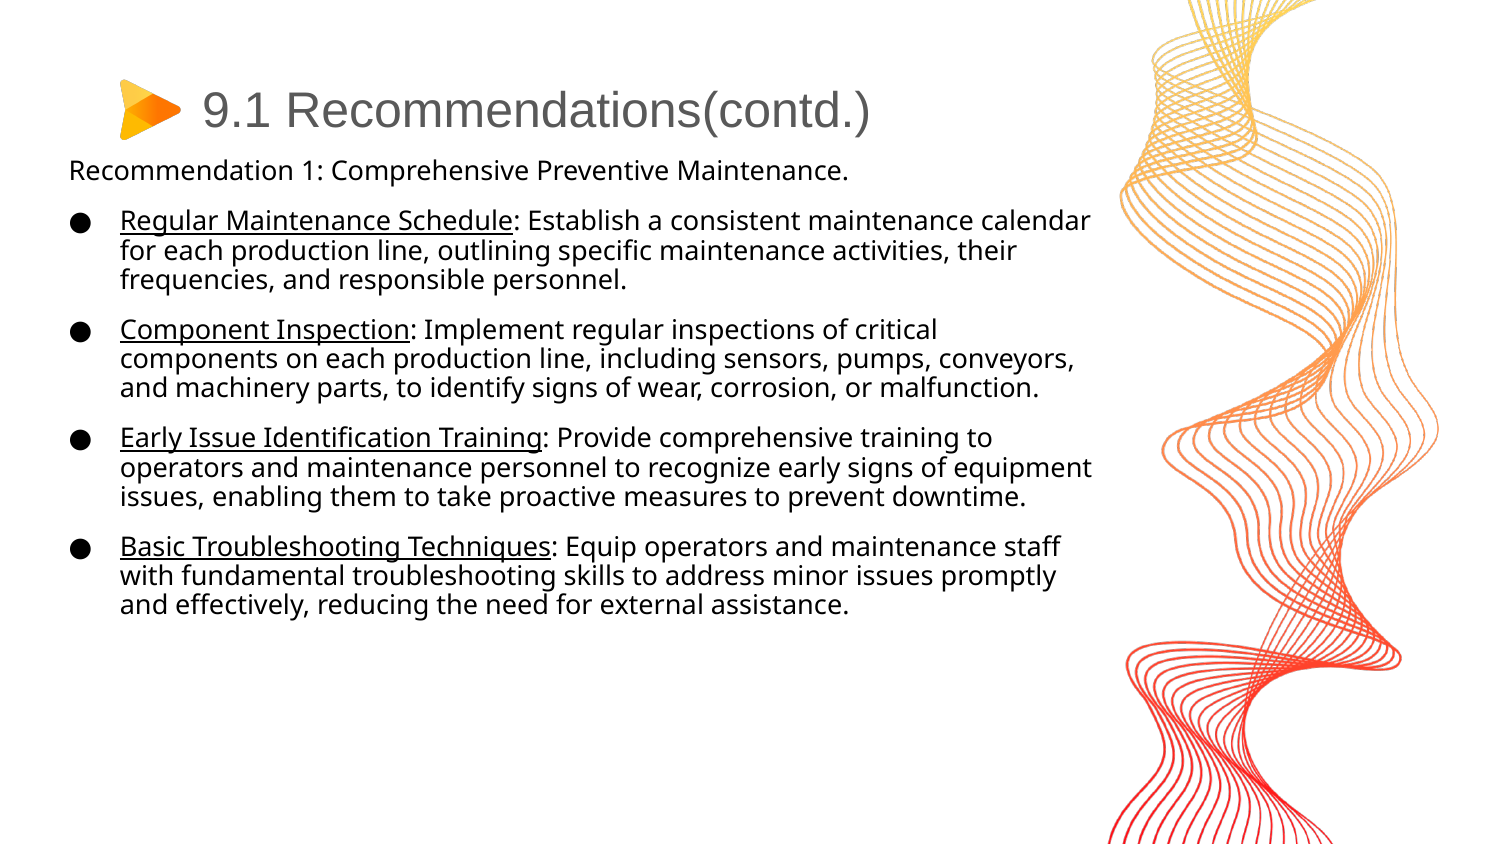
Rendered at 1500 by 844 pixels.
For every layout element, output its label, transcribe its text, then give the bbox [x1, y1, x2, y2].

title 9.1 Recommendations(contd.) [187, 47, 1485, 168]
picture [1056, 168, 1483, 844]
list Recommendation 1: Comprehensive Preventive Maintenance. Regular Maintenance Schedule: Establish a consistent maintenance calendar for each production line, outlining specific maintenance activities, their frequencies, and responsible personnel. Component Inspection: Implement regular inspections of critical components on each production line, including sensors, pumps, conveyors, and machinery parts, to identify signs of wear, corrosion, or malfunction. Early Issue Identification Training: Provide comprehensive training to operators and maintenance personnel to recognize early signs of equipment issues, enabling them to take proactive measures to prevent downtime. Basic Troubleshooting Techniques: Equip operators and maintenance staff with fundamental troubleshooting skills to address minor issues promptly and effectively, reducing the need for external assistance. [29, 142, 1109, 647]
picture [119, 78, 181, 140]
picture [1056, 0, 1483, 47]
